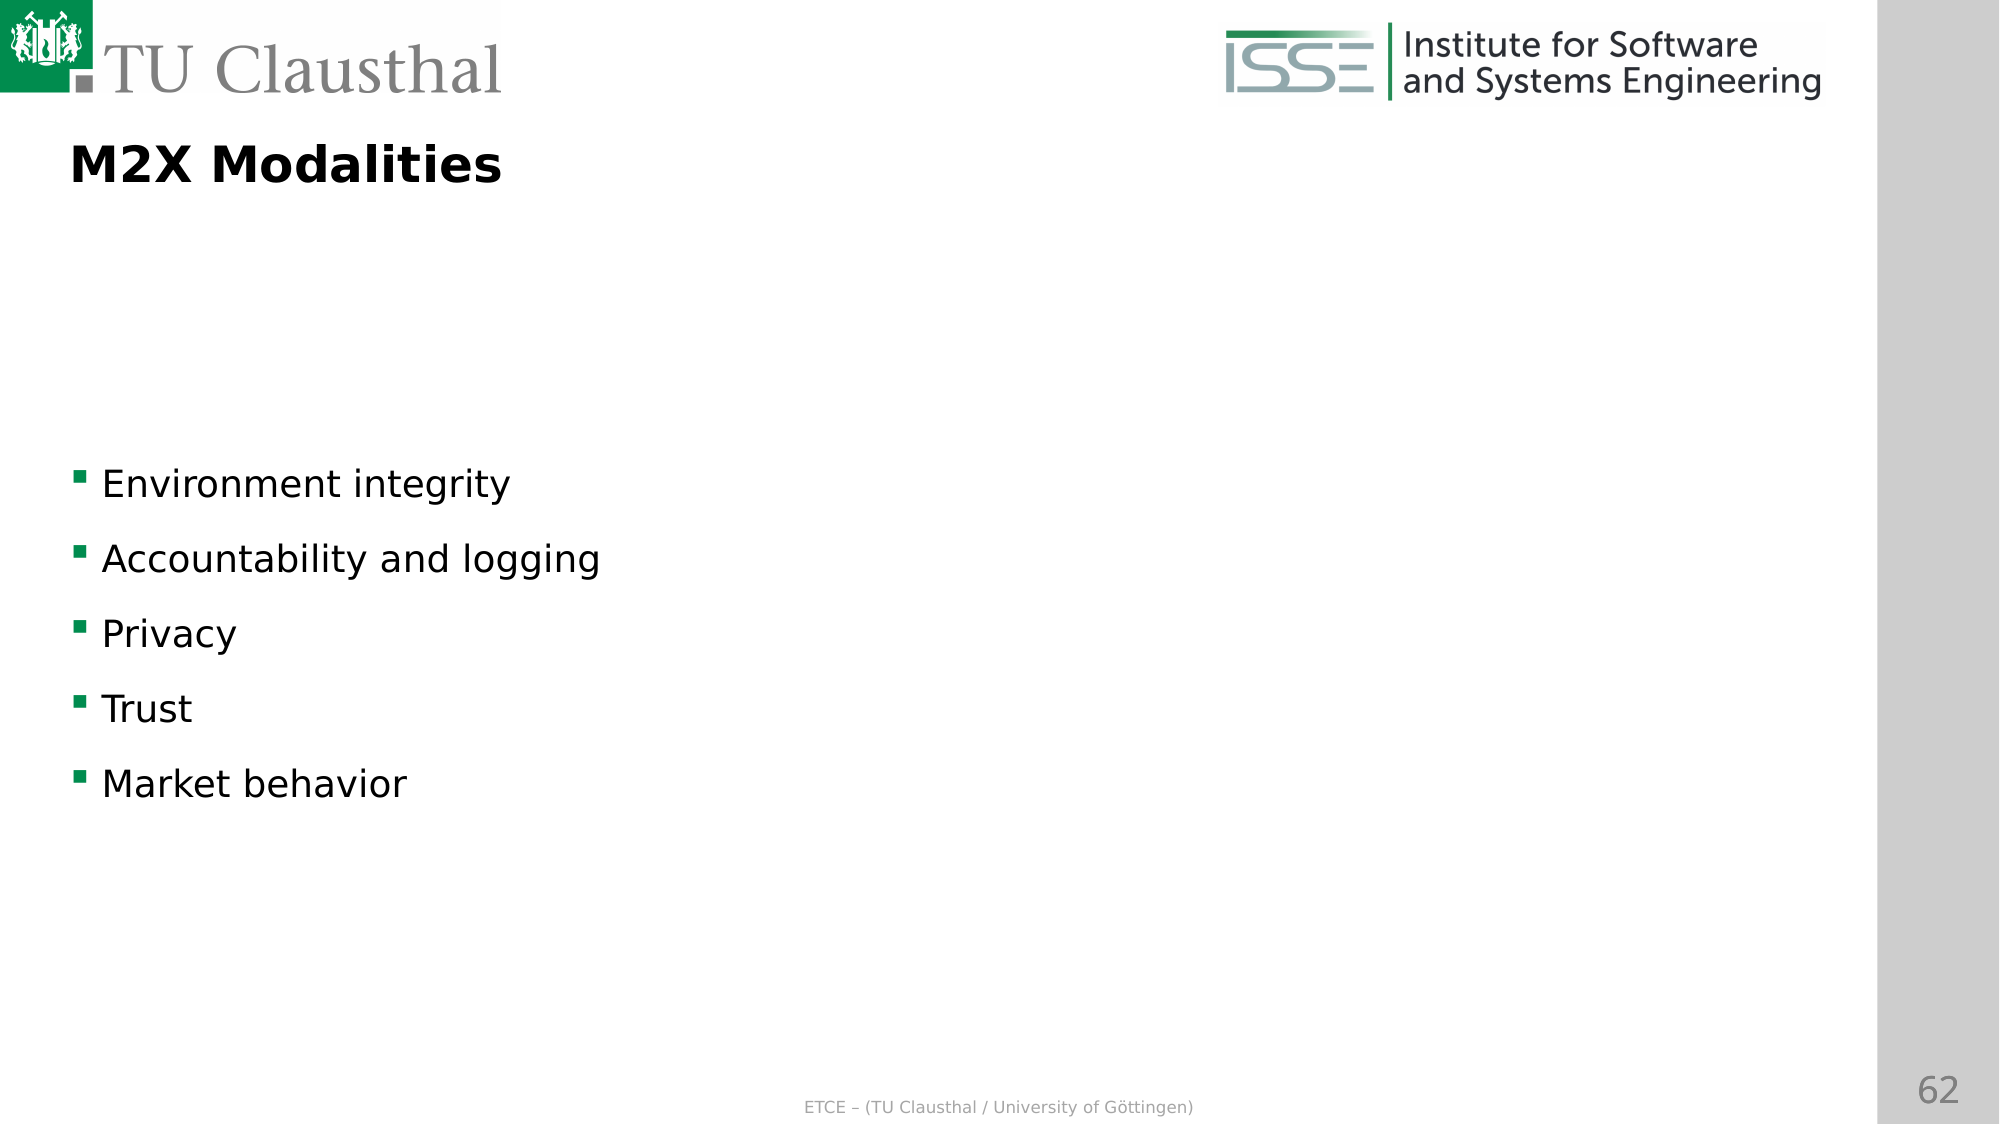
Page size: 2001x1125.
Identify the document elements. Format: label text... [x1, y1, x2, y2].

text_box Environment integrity Accountability and logging Privacy Trust Market behavior [54, 208, 1818, 1034]
picture [0, 0, 501, 93]
text_box M2X Modalities [54, 125, 1818, 208]
picture [1218, 22, 1826, 107]
